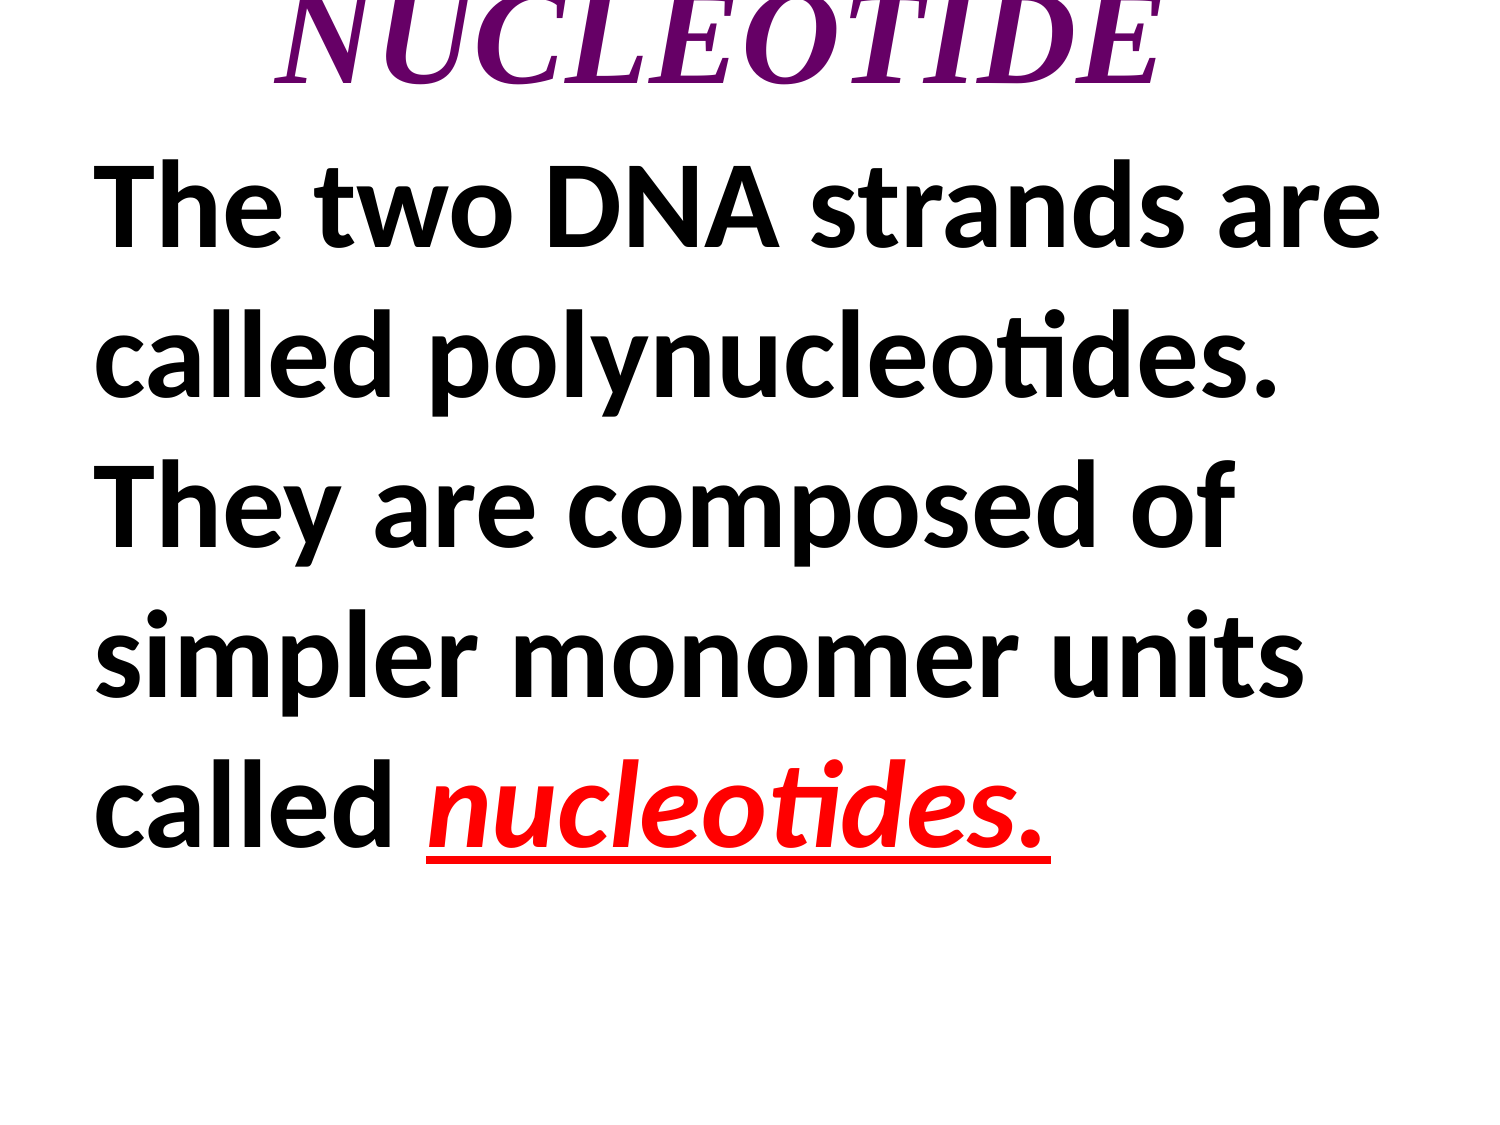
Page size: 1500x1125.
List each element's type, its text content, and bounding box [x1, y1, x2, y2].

text_box NUCLEOTIDE [260, 0, 1185, 119]
text_box The two DNA strands are called polynucleotides. They are composed of simpler monomer units called nucleotides. [78, 115, 1410, 881]
